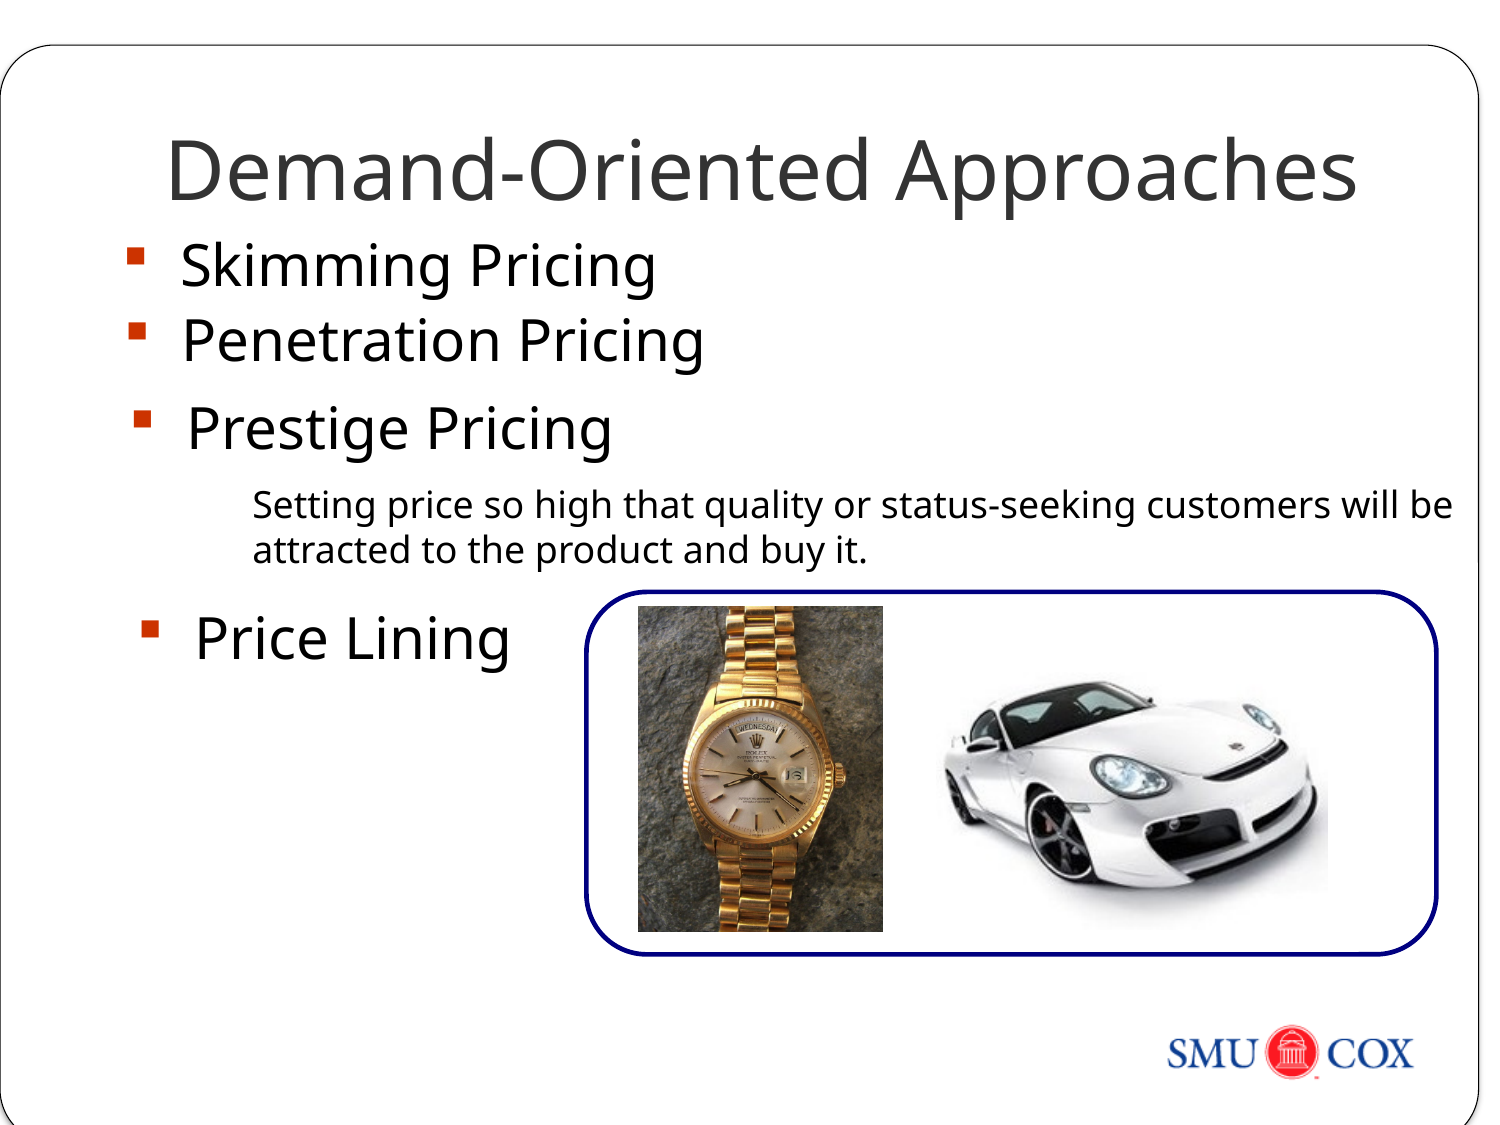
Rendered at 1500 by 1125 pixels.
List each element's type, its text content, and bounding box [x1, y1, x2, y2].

title Demand-Oriented Approaches [150, 45, 1425, 233]
text_box [586, 591, 1437, 955]
picture [638, 606, 883, 932]
text_box Skimming Pricing [107, 248, 1383, 324]
picture [1155, 1012, 1427, 1093]
picture [936, 635, 1328, 930]
text_box Price Lining [122, 598, 618, 674]
text_box Penetration Pricing [109, 336, 1384, 411]
text_box Prestige Pricing [114, 388, 1389, 464]
text_box Setting price so high that quality or status-seeking customers will be attracted to the product and buy it. [237, 474, 1475, 579]
